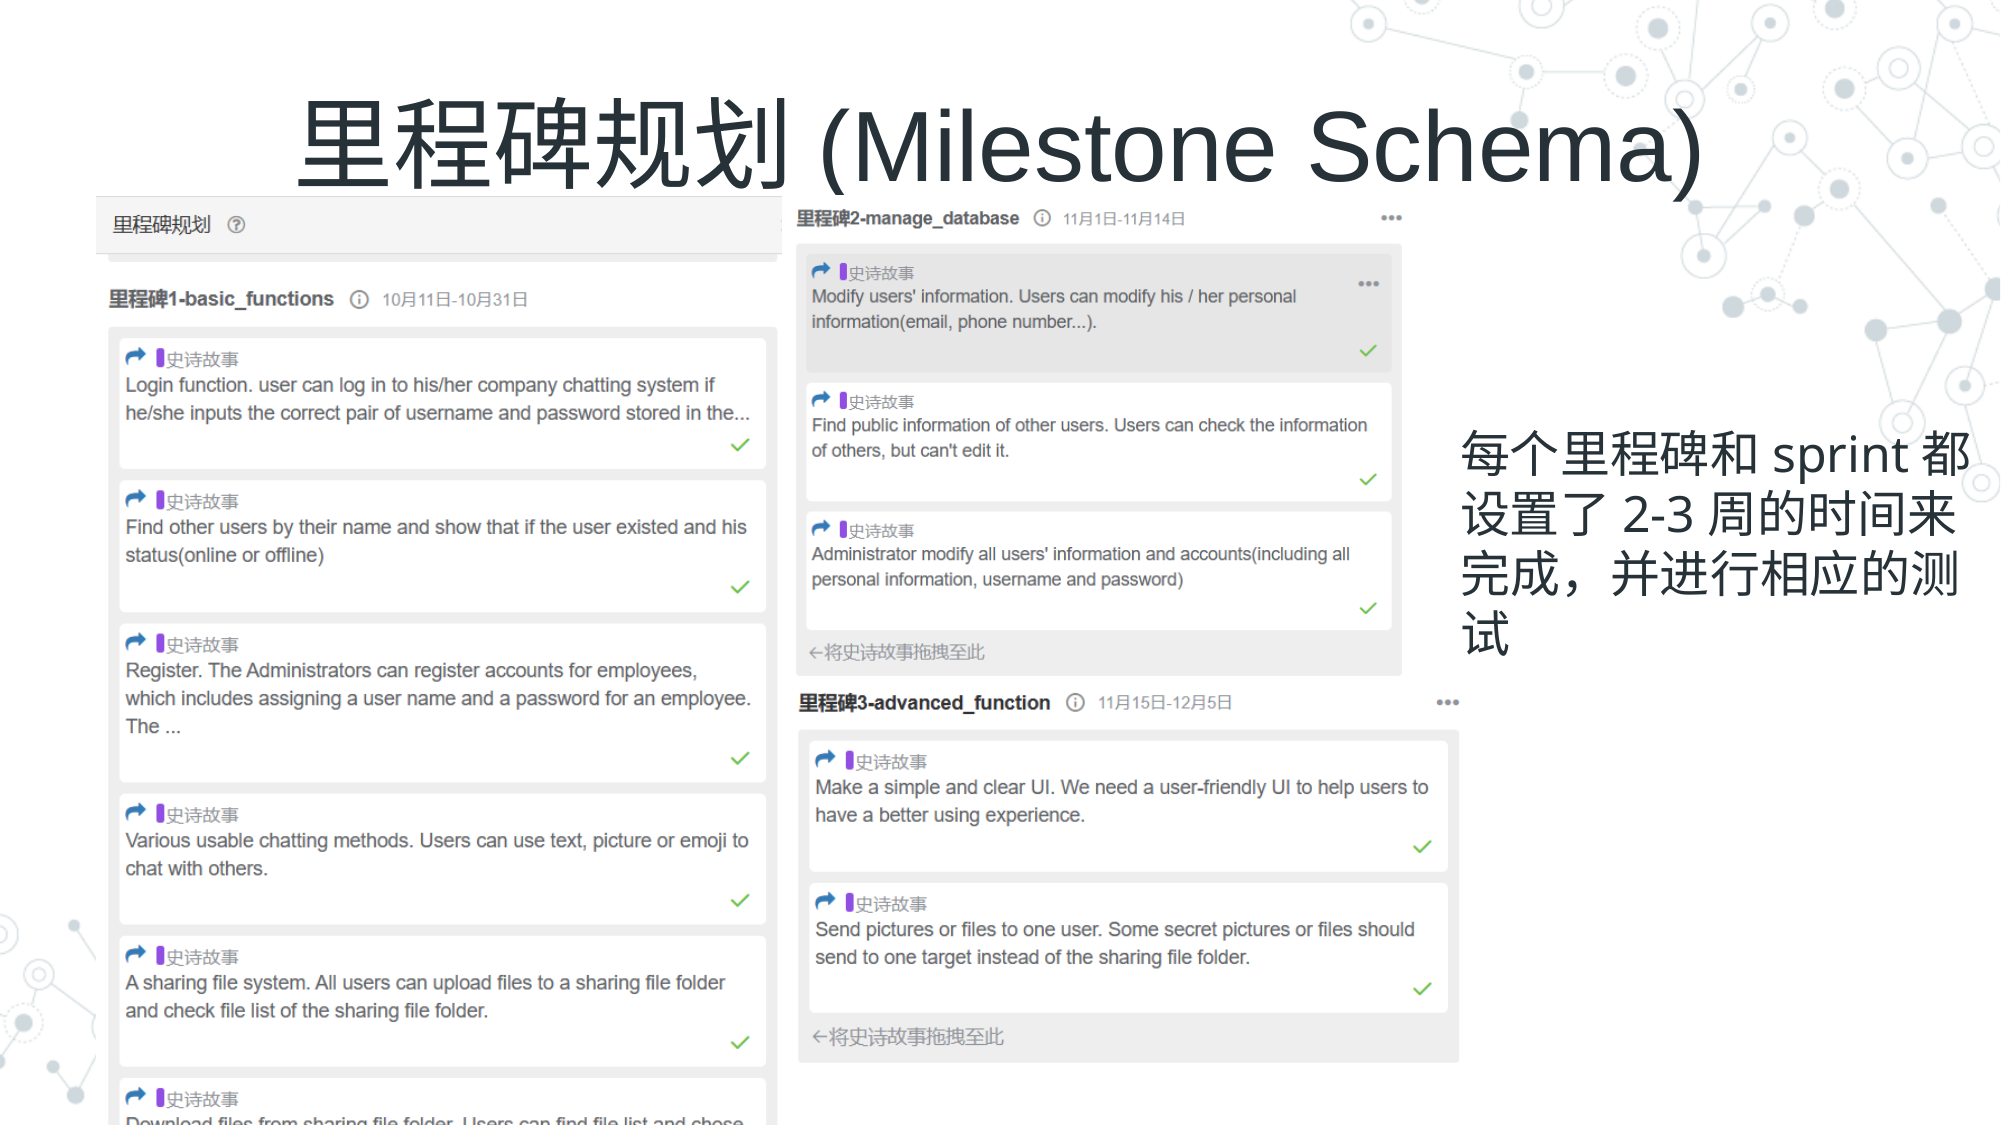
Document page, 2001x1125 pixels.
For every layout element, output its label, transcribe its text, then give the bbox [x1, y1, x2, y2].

text_box 每个里程碑和sprint都设置了2-3周的时间来完成，并进行相应的测试 [1445, 414, 2000, 670]
picture [0, 0, 2001, 1125]
title 里程碑规划(Milestone Schema) [171, 67, 1828, 221]
